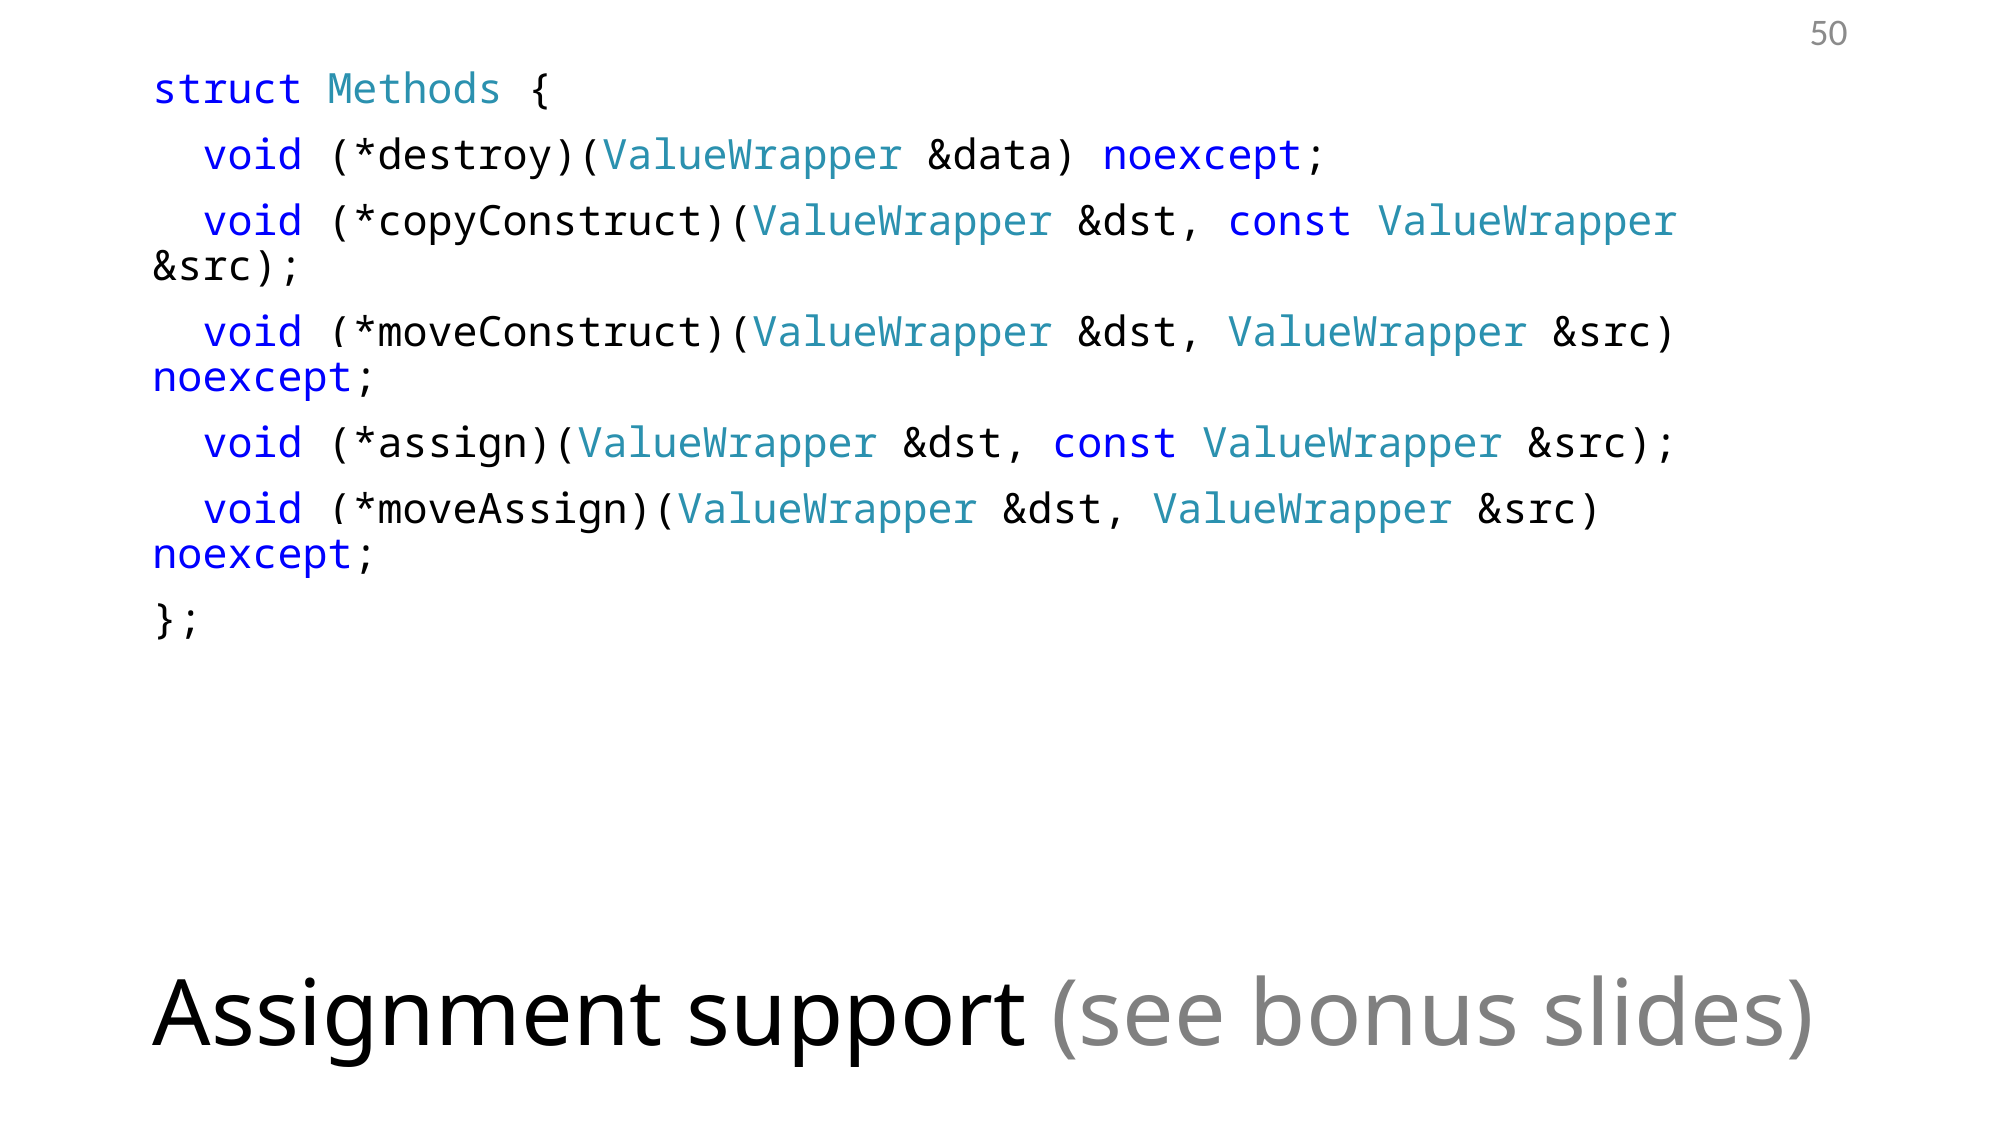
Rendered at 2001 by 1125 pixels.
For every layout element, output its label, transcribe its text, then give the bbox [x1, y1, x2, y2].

title Assignment support (see bonus slides) [137, 908, 1863, 1125]
list struct Methods { void (*destroy)(ValueWrapper &data) noexcept; void (*copyConstruct)(ValueWrapper &dst, const ValueWrapper &src); void (*moveConstruct)(ValueWrapper &dst, ValueWrapper &src) noexcept; void (*assign)(ValueWrapper &dst, const ValueWrapper &src); void (*moveAssign)(ValueWrapper &dst, ValueWrapper &src) noexcept; }; [137, 59, 1863, 908]
slide_number 50 [1412, 0, 1863, 60]
